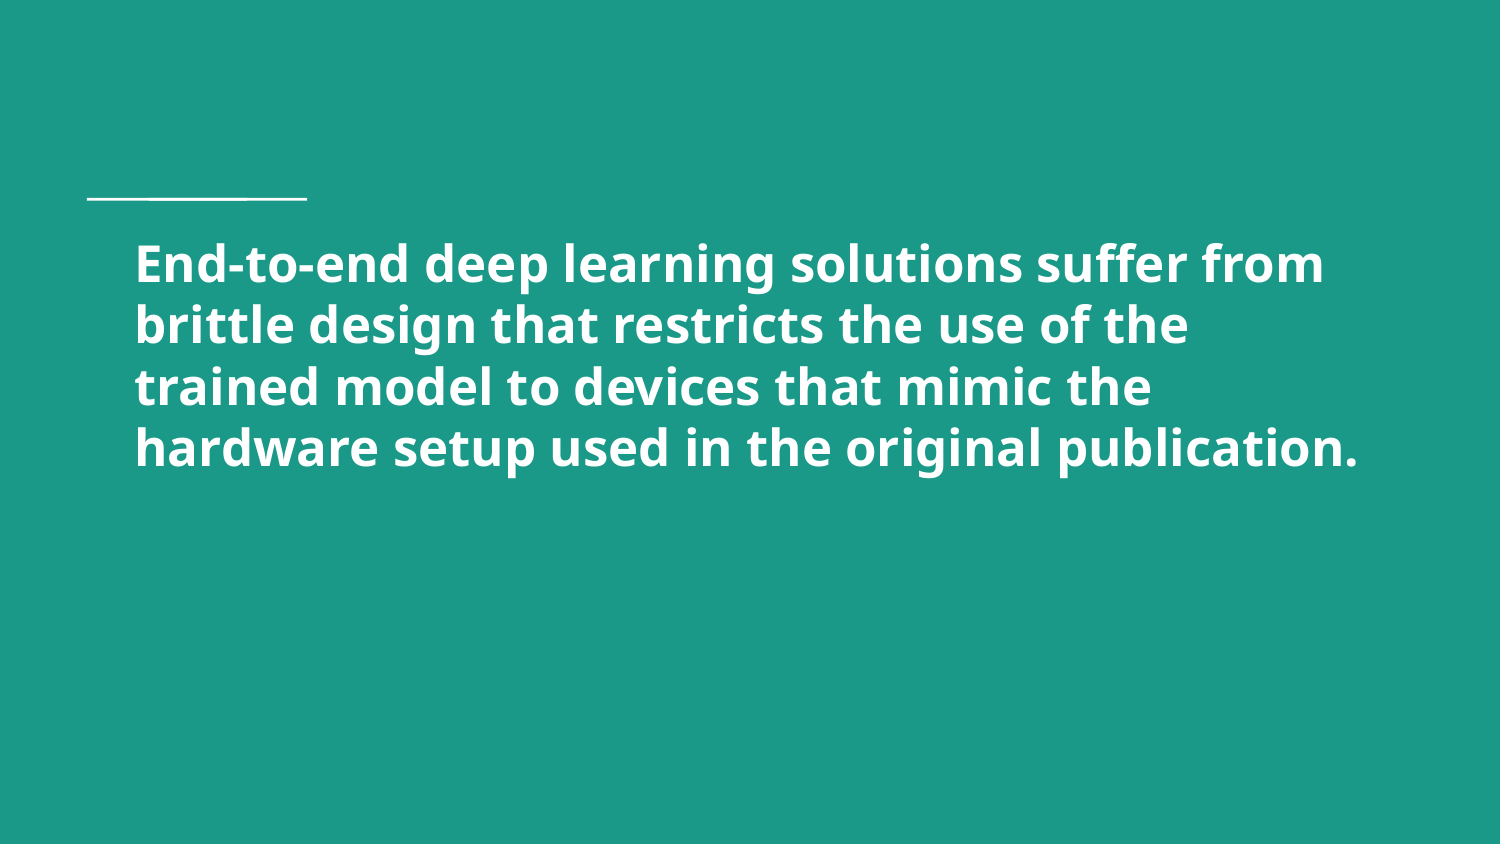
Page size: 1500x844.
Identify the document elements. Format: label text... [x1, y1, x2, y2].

title End-to-end deep learning solutions suffer from brittle design that restricts the use of the trained model to devices that mimic the hardware setup used in the original publication. [119, 216, 1381, 660]
